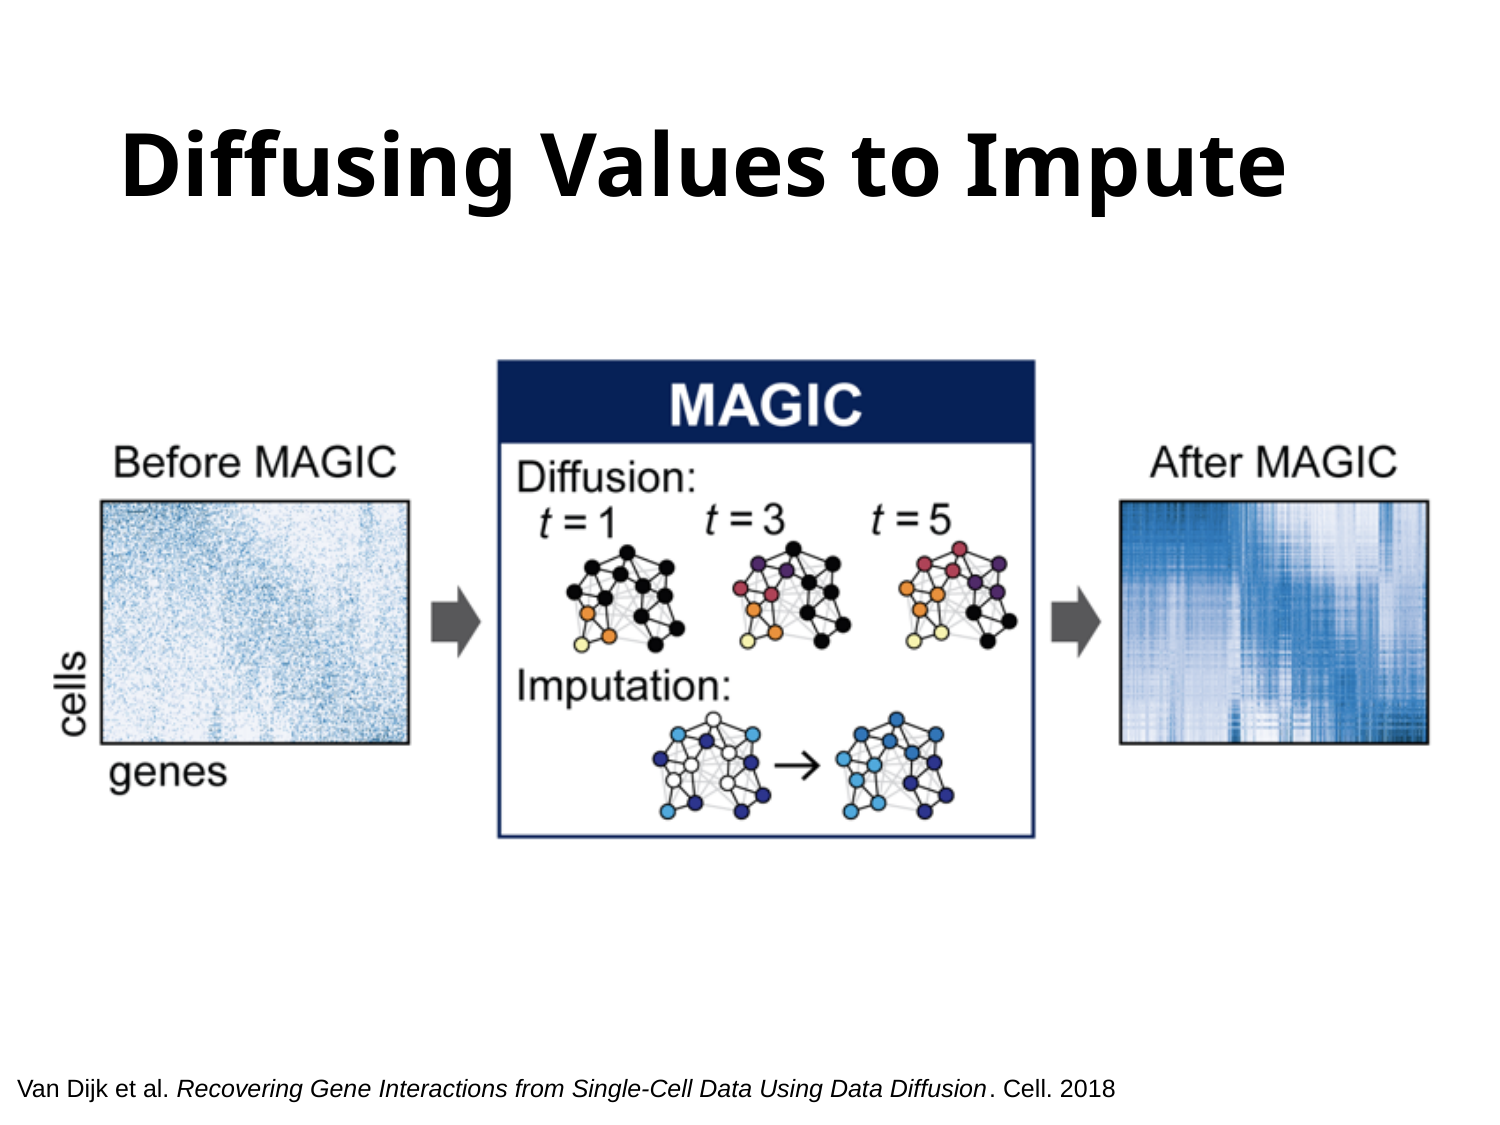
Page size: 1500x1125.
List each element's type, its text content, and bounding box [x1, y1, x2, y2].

text_box Van Dijk et al. Recovering Gene Interactions from Single-Cell Data Using Data Diffusion. Cell. 2018 [2, 1065, 1132, 1125]
title Diffusing Values to Impute [103, 59, 1397, 260]
picture [0, 260, 1500, 864]
